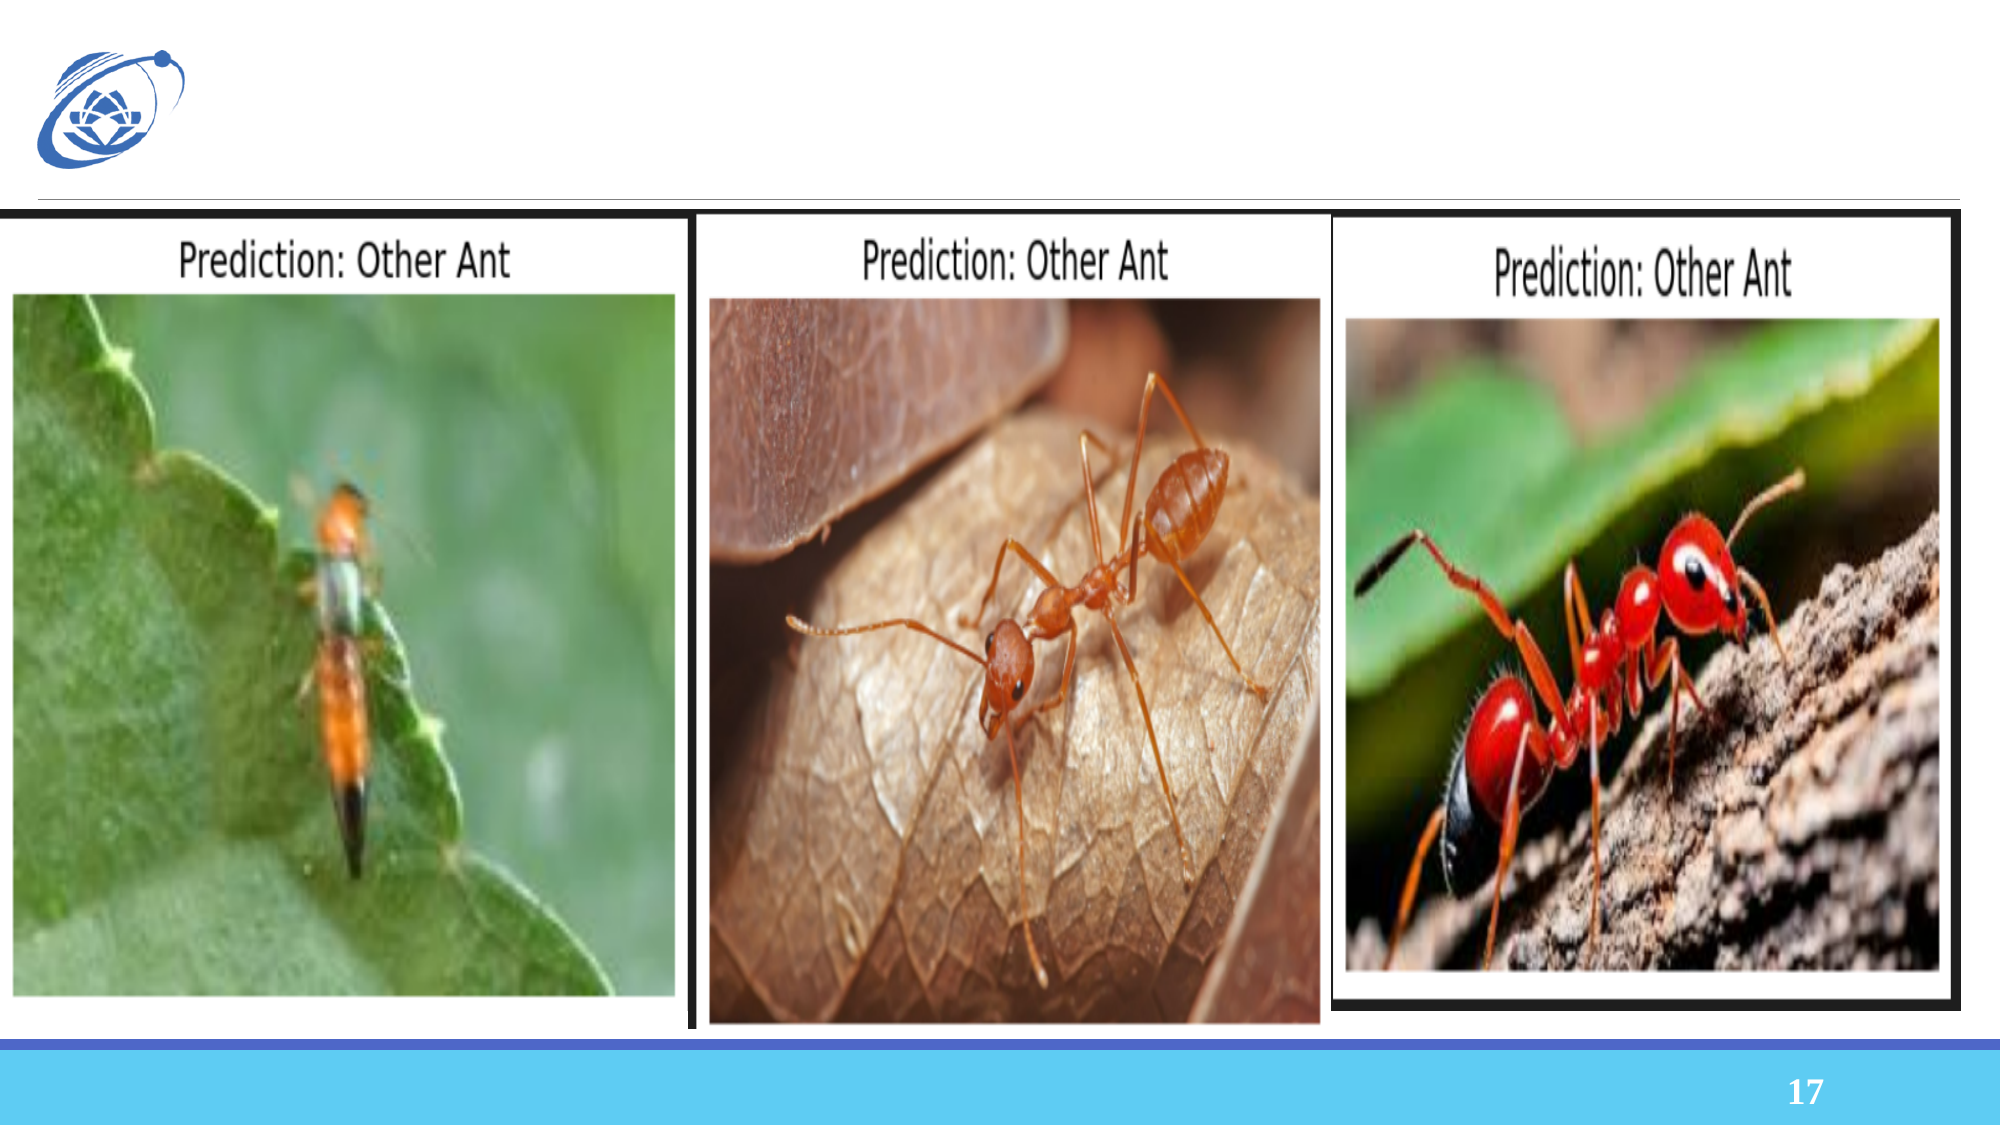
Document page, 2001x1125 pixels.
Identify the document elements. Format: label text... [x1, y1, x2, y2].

picture [37, 34, 185, 183]
picture [0, 209, 1961, 1029]
slide_number ‹#› [1624, 1059, 1840, 1120]
